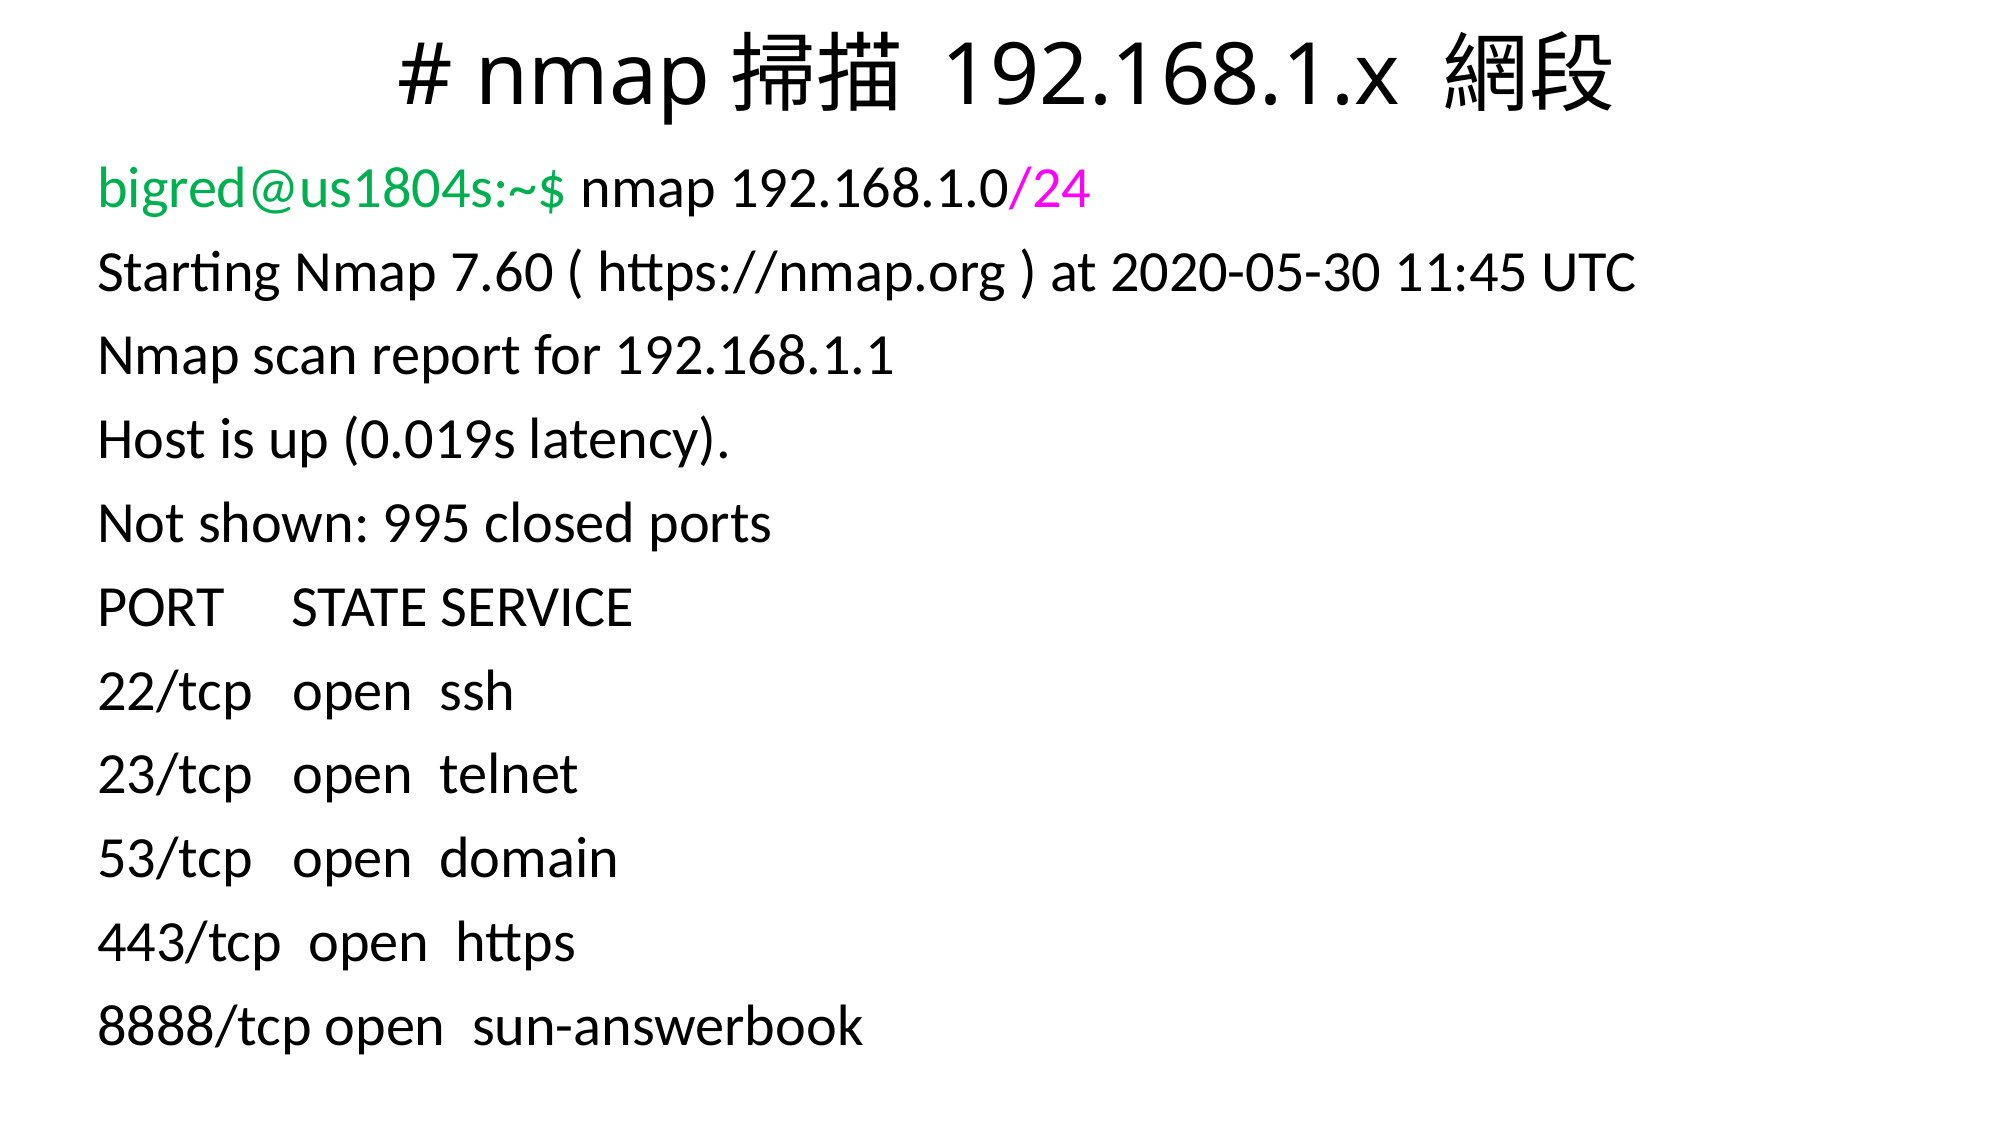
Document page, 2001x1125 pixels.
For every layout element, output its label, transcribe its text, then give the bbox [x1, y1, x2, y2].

title # nmap掃描 192.168.1.x 網段 [143, 22, 1869, 132]
list bigred@us1804s:~$ nmap 192.168.1.0/24 Starting Nmap 7.60 ( https://nmap.org ) at 2020-05-30 11:45 UTC Nmap scan report for 192.168.1.1 Host is up (0.019s latency). Not shown: 995 closed ports PORT STATE SERVICE 22/tcp open ssh 23/tcp open telnet 53/tcp open domain 443/tcp open https 8888/tcp open sun-answerbook [82, 149, 1979, 1063]
